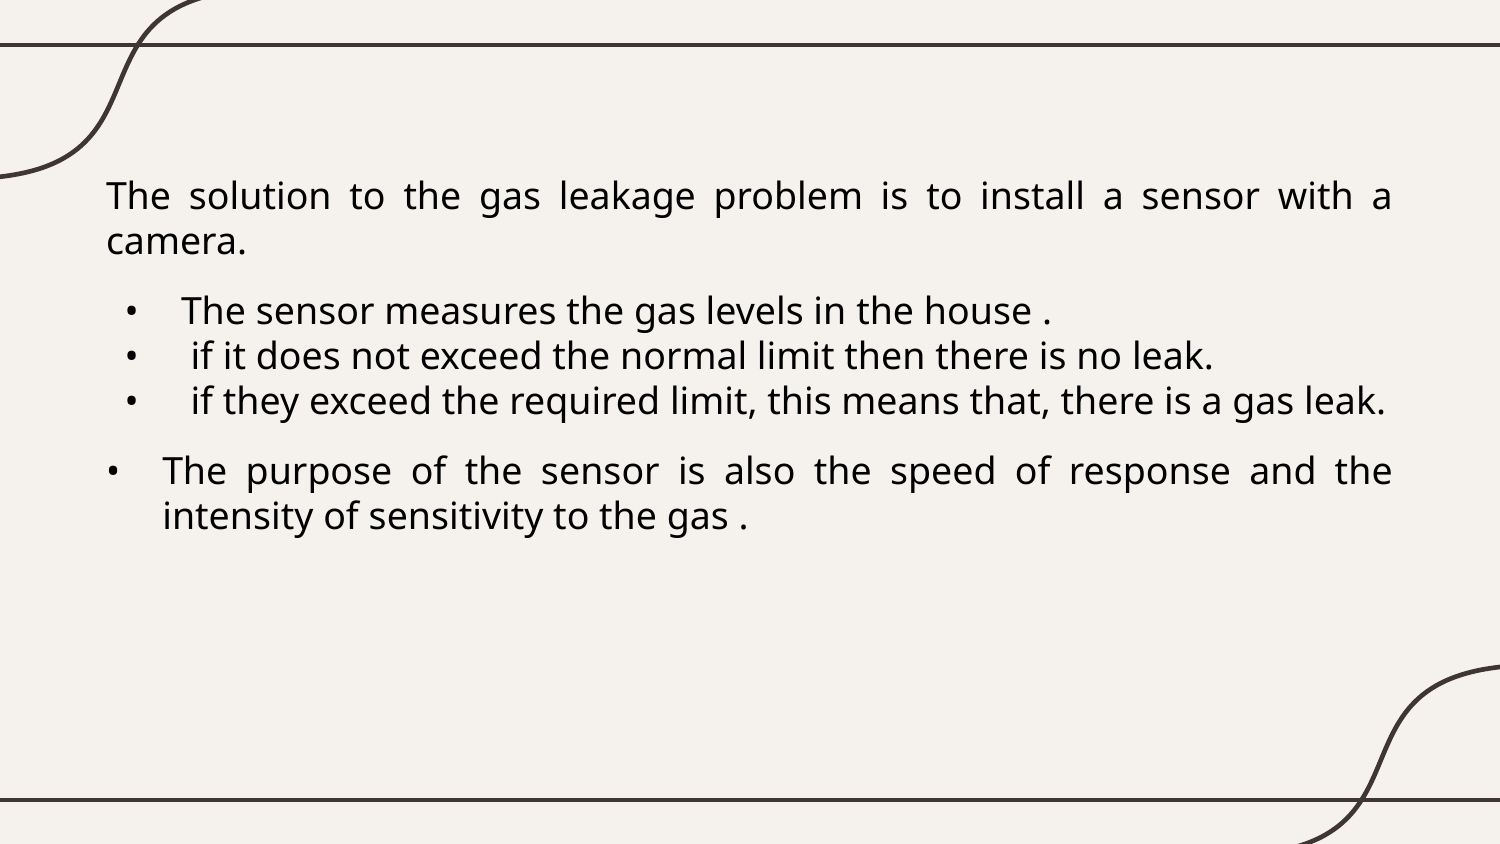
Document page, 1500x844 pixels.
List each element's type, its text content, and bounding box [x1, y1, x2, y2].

subtitle The solution to the gas leakage problem is to install a sensor with a camera. The sensor measures the gas levels in the house . if it does not exceed the normal limit then there is no leak. if they exceed the required limit, this means that, there is a gas leak. The purpose of the sensor is also the speed of response and the intensity of sensitivity to the gas . [90, 223, 1409, 657]
